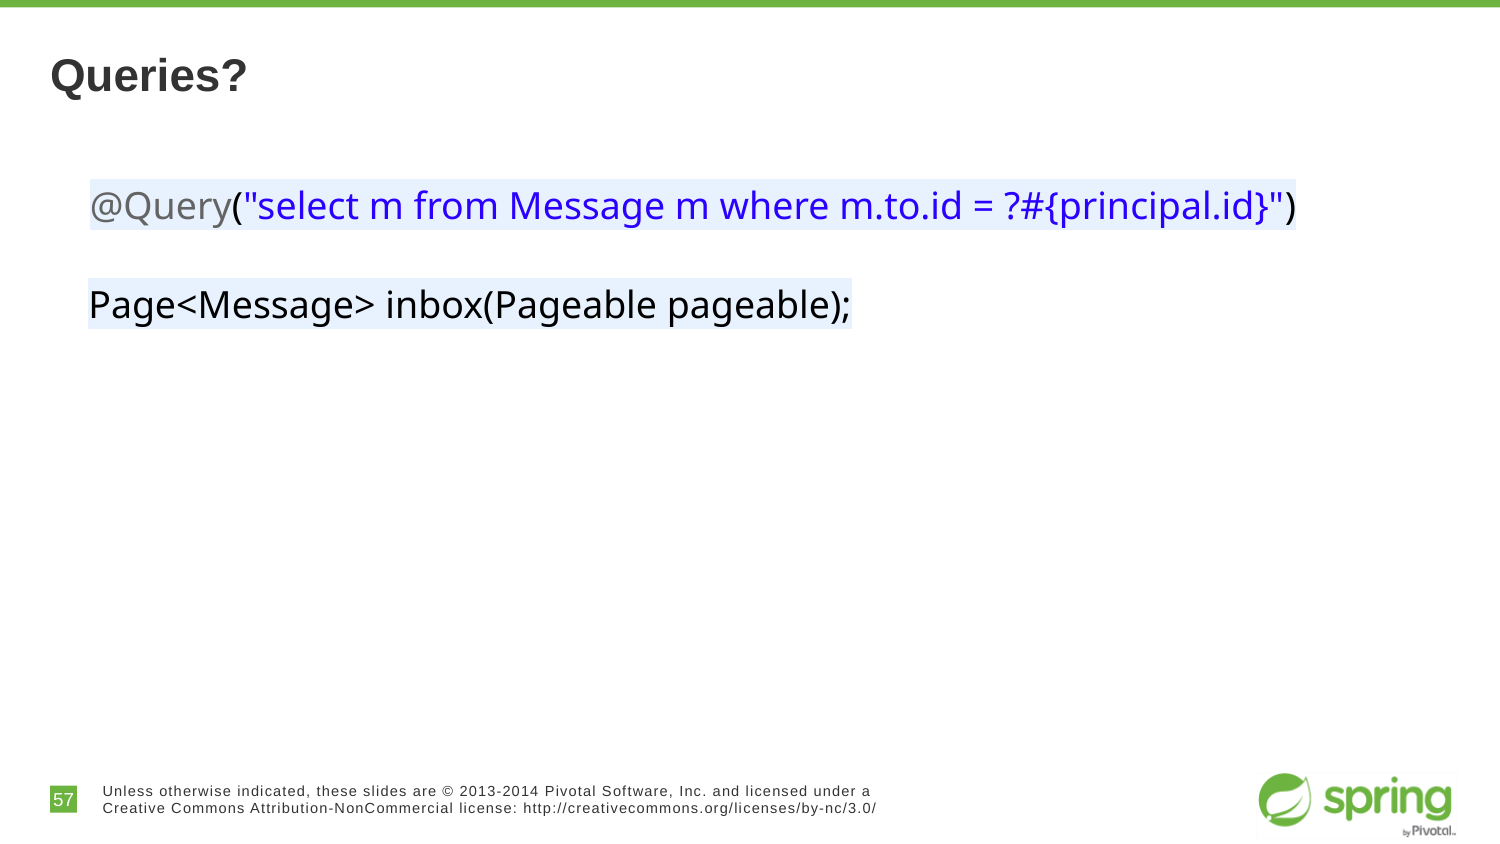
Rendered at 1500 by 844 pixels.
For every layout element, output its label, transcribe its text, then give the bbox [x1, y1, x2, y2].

picture [1256, 772, 1458, 839]
title Queries? [49, 49, 1451, 97]
text_box Page<Message> inbox(Pageable pageable); [73, 273, 1424, 334]
text_box @Query("select m from Message m where m.to.id = ?#{principal.id}") [74, 174, 1404, 235]
